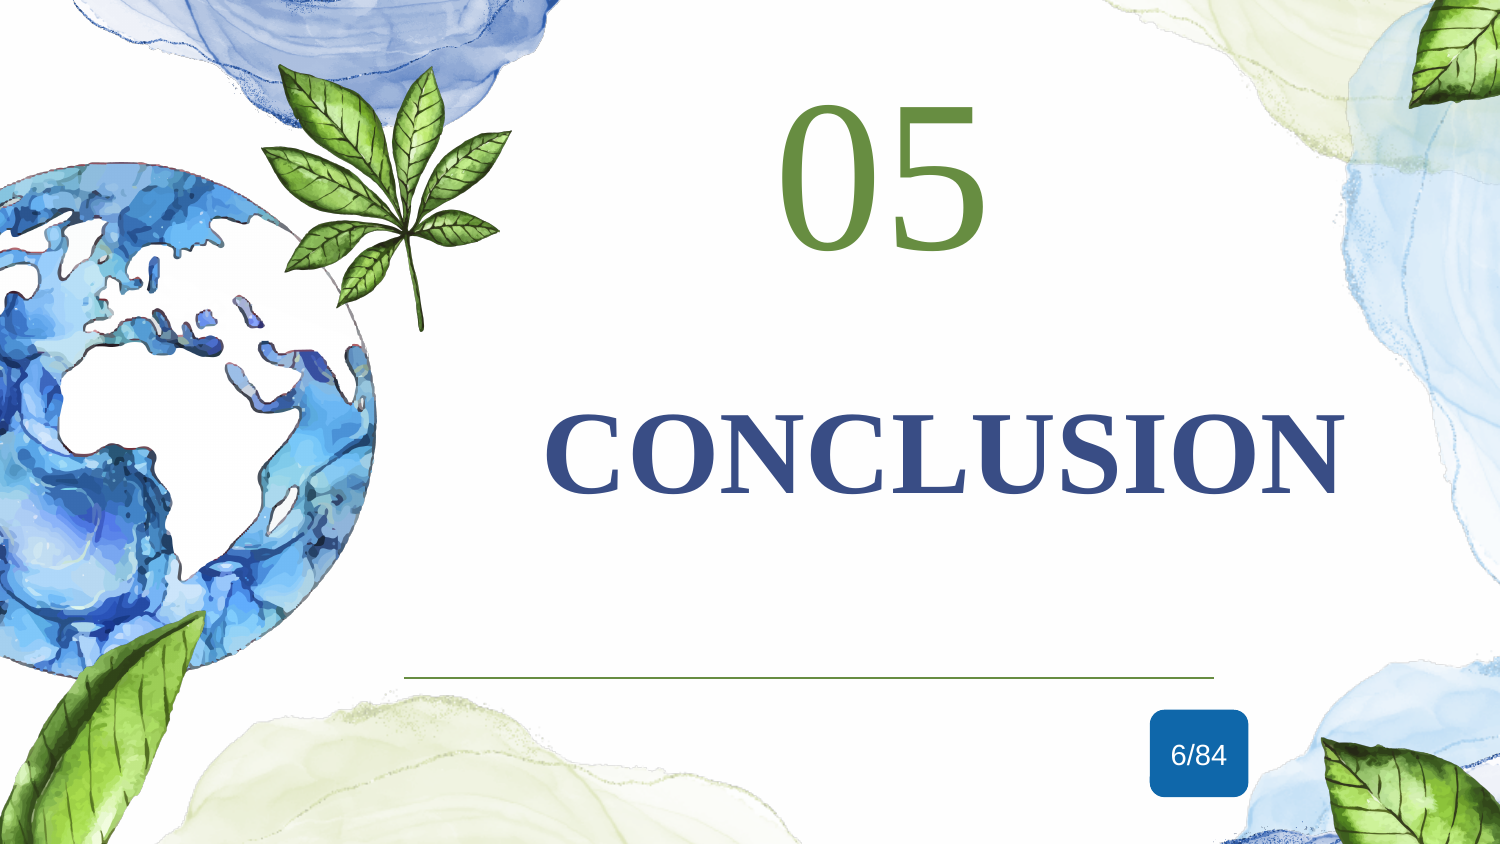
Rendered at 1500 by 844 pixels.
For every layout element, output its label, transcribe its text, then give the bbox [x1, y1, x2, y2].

picture [1380, 0, 1500, 118]
title CONCLUSION [462, 318, 1426, 678]
picture [1210, 696, 1500, 844]
title 05 [731, 87, 1007, 239]
text_box 6/84 [1147, 707, 1251, 800]
picture [0, 0, 565, 844]
